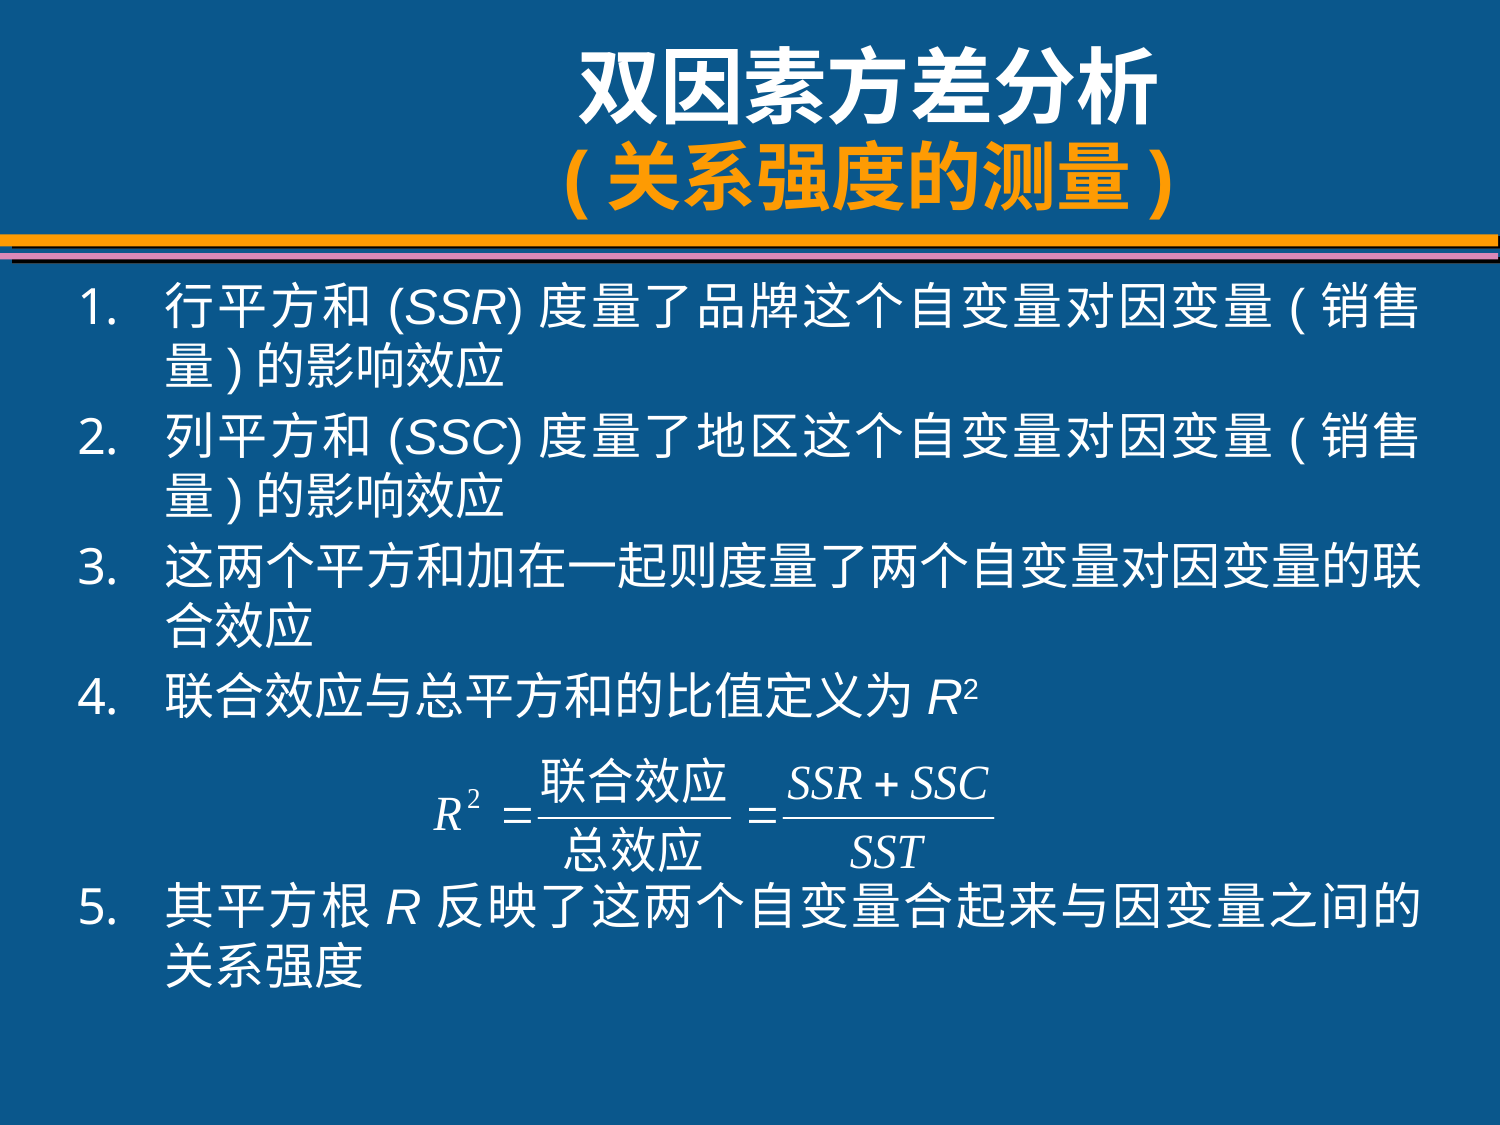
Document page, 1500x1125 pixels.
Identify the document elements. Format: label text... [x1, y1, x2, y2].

list 行平方和(SSR)度量了品牌这个自变量对因变量(销售量)的影响效应 列平方和(SSC)度量了地区这个自变量对因变量(销售量)的影响效应 这两个平方和加在一起则度量了两个自变量对因变量的联合效应 联合效应与总平方和的比值定义为R2 其平方根R反映了这两个自变量合起来与因变量之间的关系强度 [62, 267, 1438, 1025]
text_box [424, 748, 1001, 882]
title 双因素方差分析 (关系强度的测量) [312, 37, 1425, 225]
